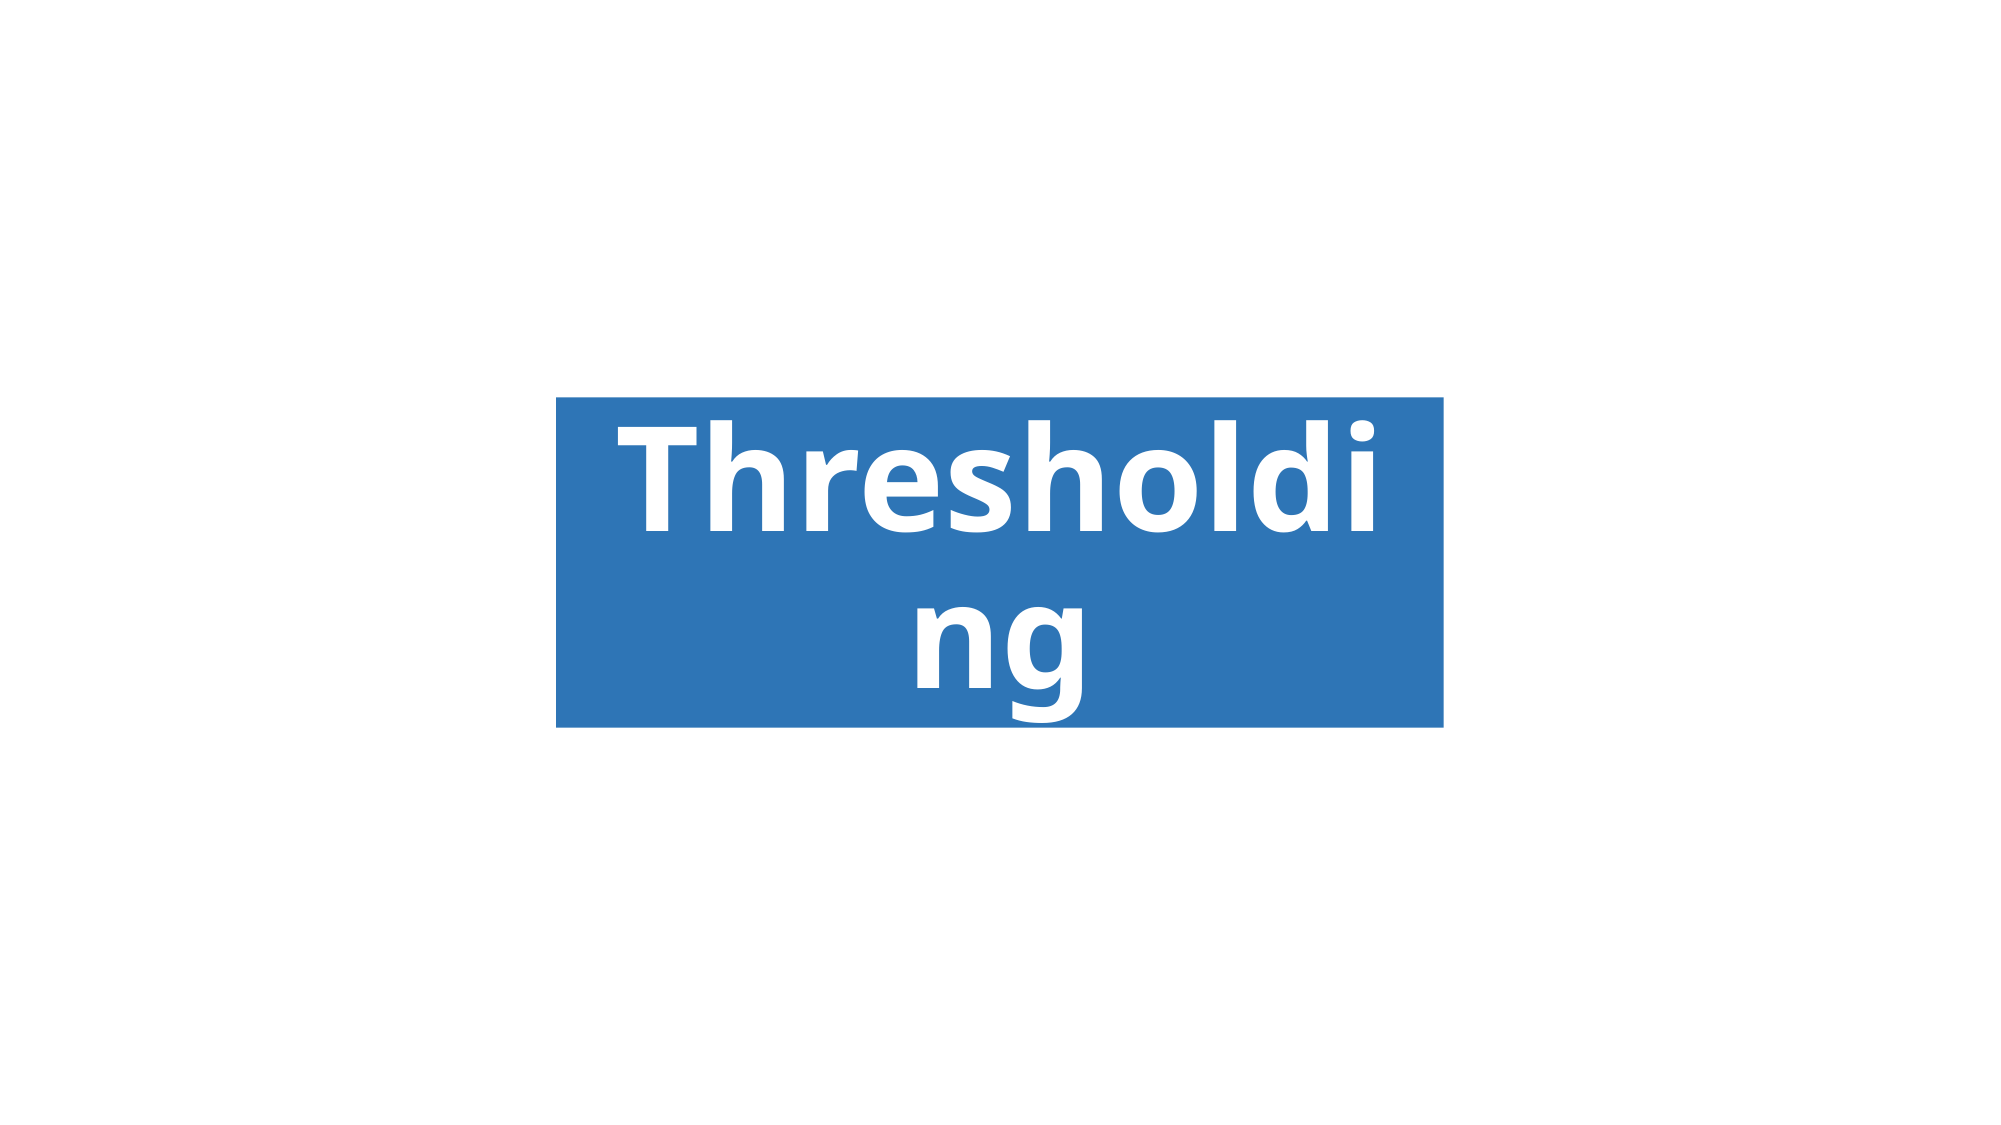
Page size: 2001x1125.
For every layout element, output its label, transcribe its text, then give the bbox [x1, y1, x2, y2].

text_box Thresholding [556, 397, 1444, 728]
